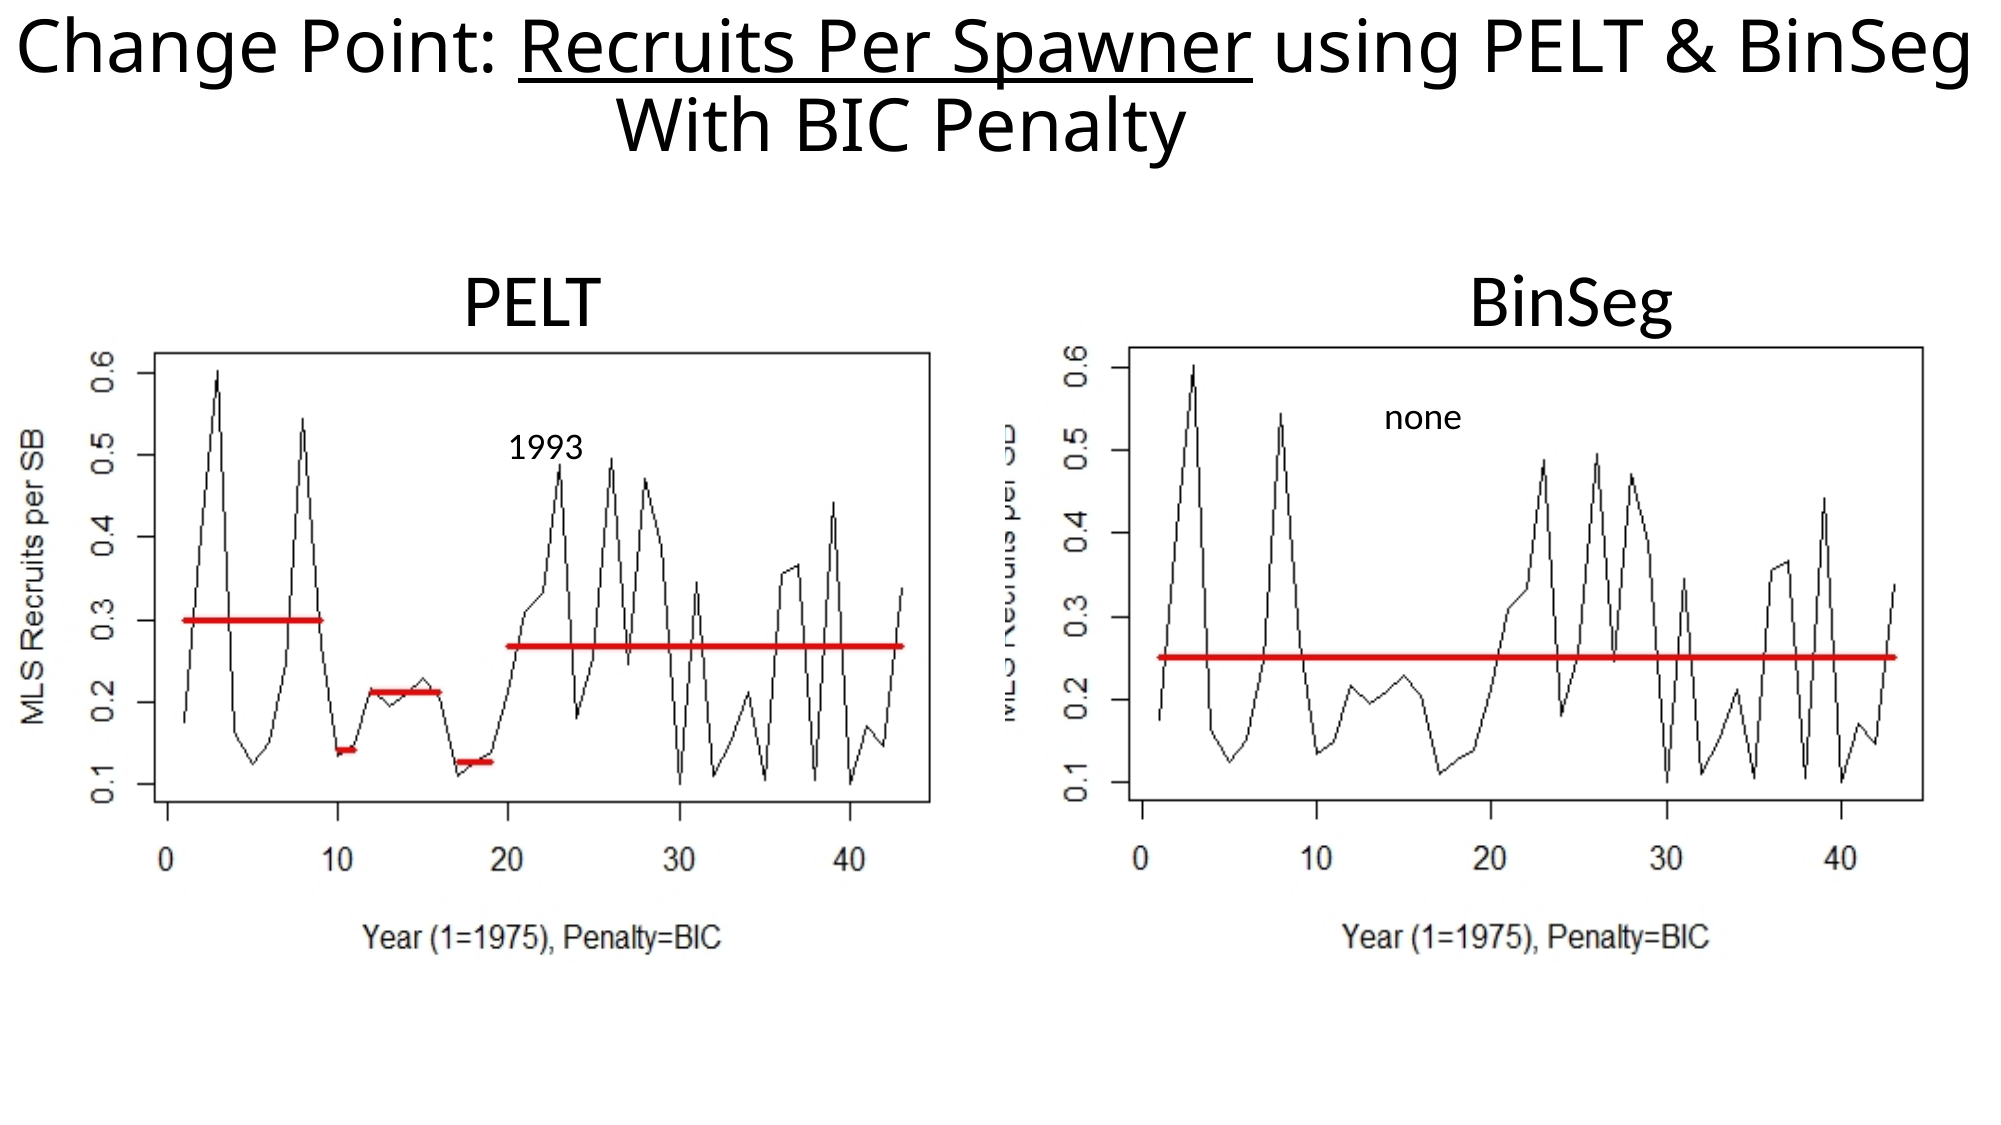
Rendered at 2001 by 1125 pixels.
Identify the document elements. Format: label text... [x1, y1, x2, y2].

title Change Point: Recruits Per Spawner using PELT & BinSeg With BIC Penalty [0, 0, 2000, 176]
picture [10, 190, 2000, 997]
